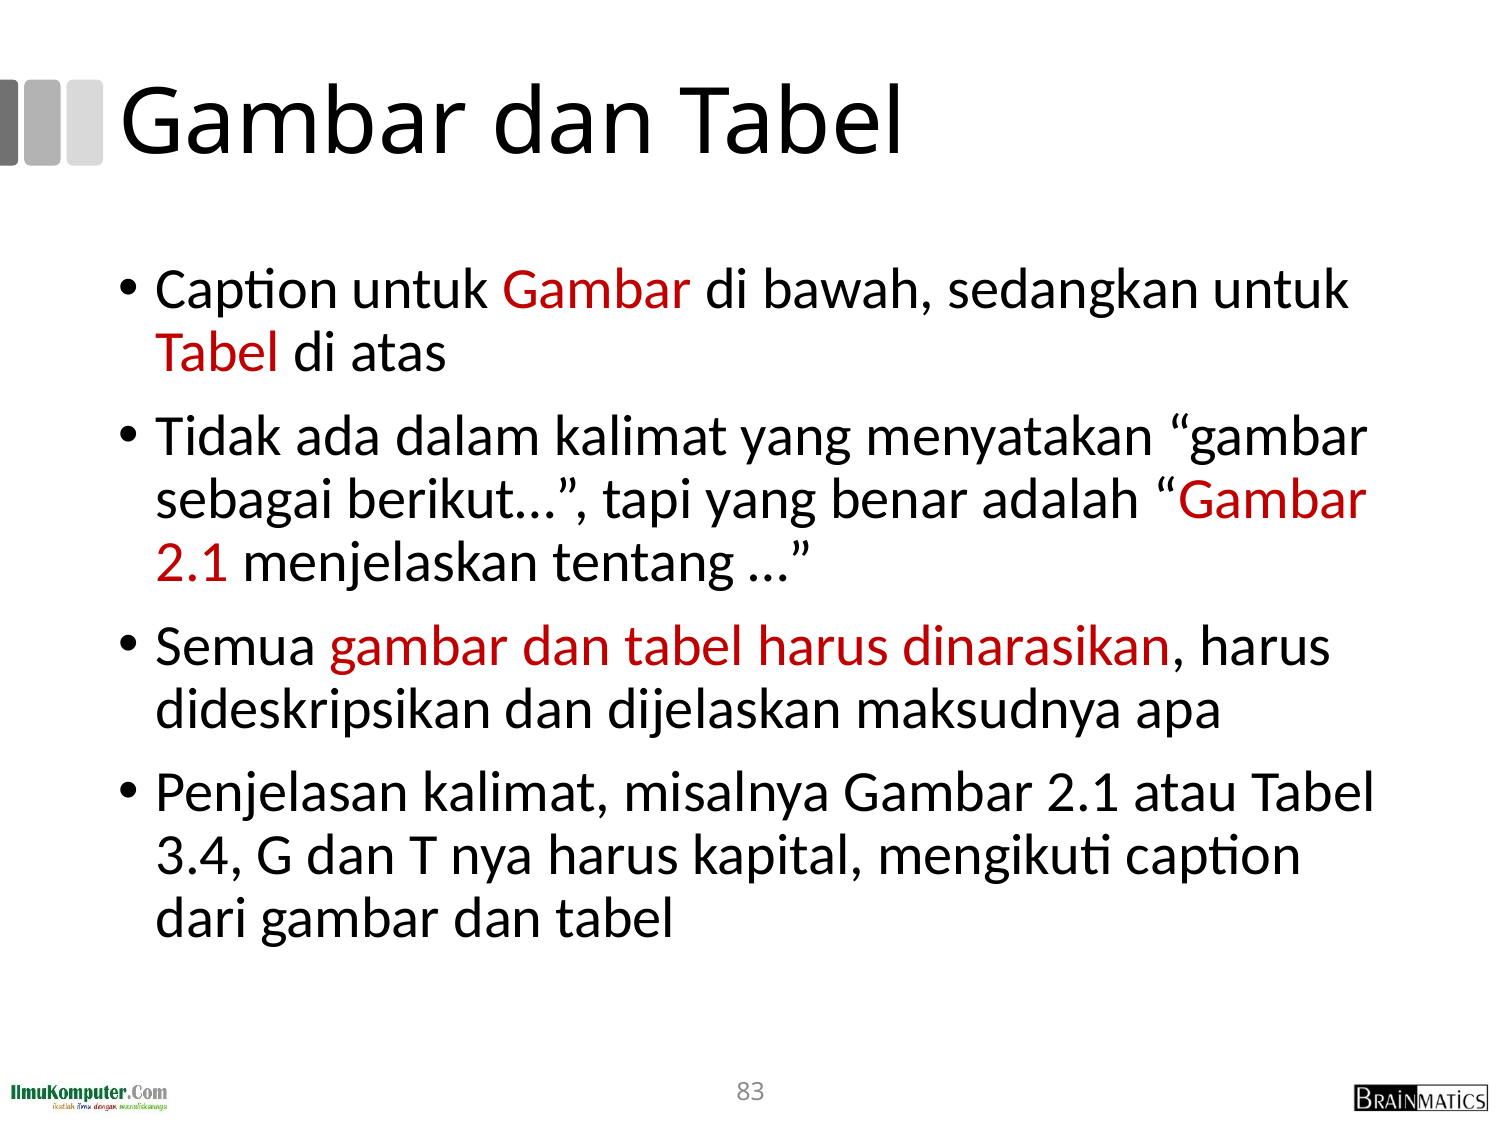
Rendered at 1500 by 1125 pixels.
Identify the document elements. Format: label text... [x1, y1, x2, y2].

title Gambar dan Tabel [103, 24, 1397, 222]
list Caption untuk Gambar di bawah, sedangkan untuk Tabel di atas Tidak ada dalam kalimat yang menyatakan “gambar sebagai berikut…”, tapi yang benar adalah “Gambar 2.1 menjelaskan tentang …” Semua gambar dan tabel harus dinarasikan, harus dideskripsikan dan dijelaskan maksudnya apa Penjelasan kalimat, misalnya Gambar 2.1 atau Tabel 3.4, G dan T nya harus kapital, mengikuti caption dari gambar dan tabel [103, 250, 1397, 1013]
picture [1351, 1081, 1491, 1115]
slide_number 83 [582, 1062, 920, 1123]
picture [4, 1081, 173, 1115]
